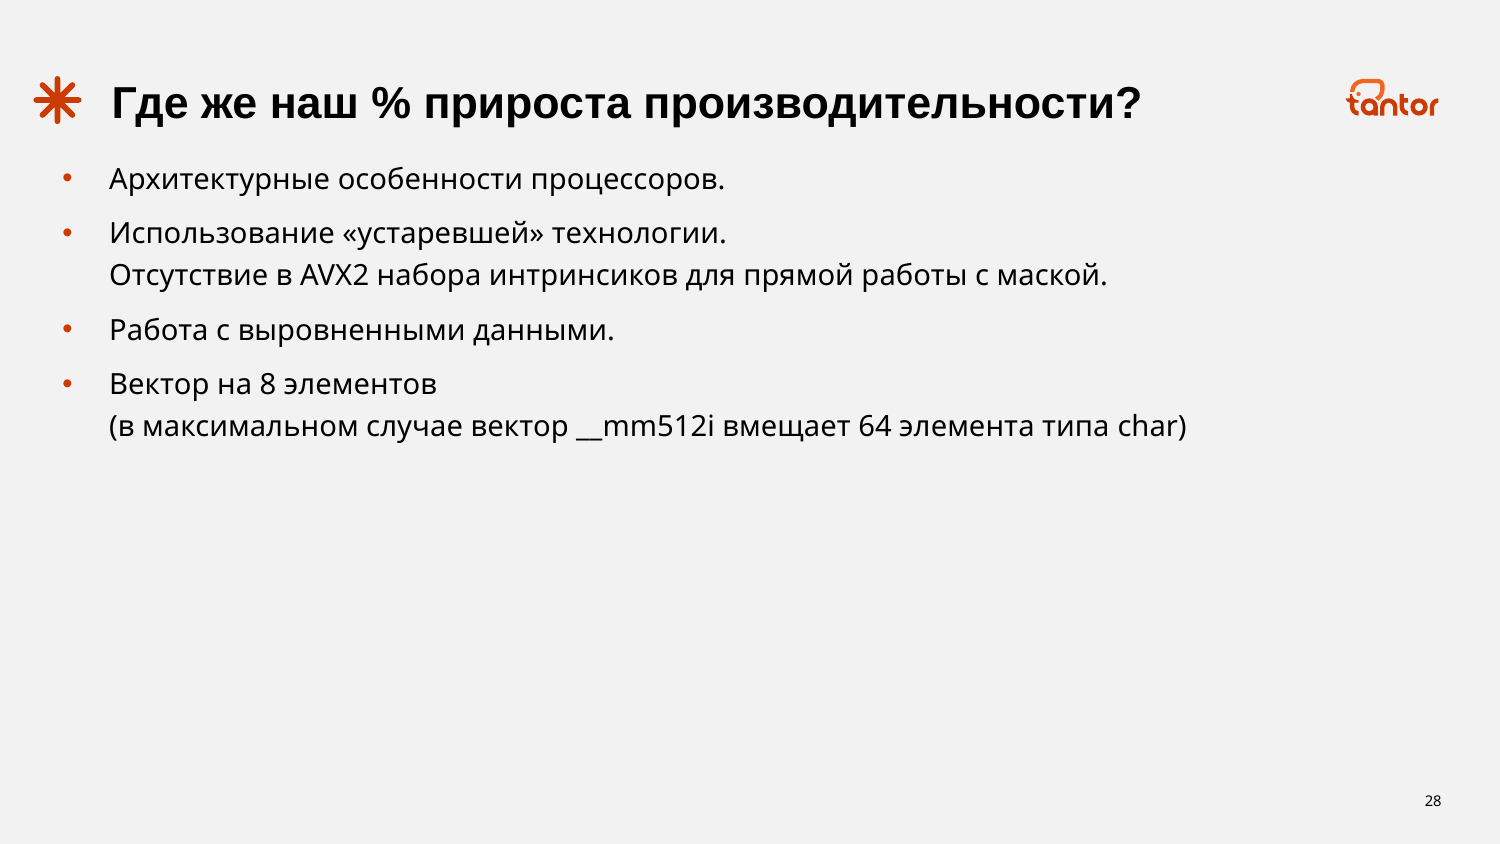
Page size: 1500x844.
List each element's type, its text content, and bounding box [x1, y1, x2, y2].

title Где же наш % прироста производительности? [96, 22, 1267, 147]
text_box Архитектурные особенности процессоров. Использование «устаревшей» технологии. Отсутствие в AVX2 набора интринсиков для прямой работы с маской. Работа с выровненными данными. Вектор на 8 элементов (в максимальном случае вектор __mm512i вмещает 64 элемента типа char) [56, 147, 1267, 675]
